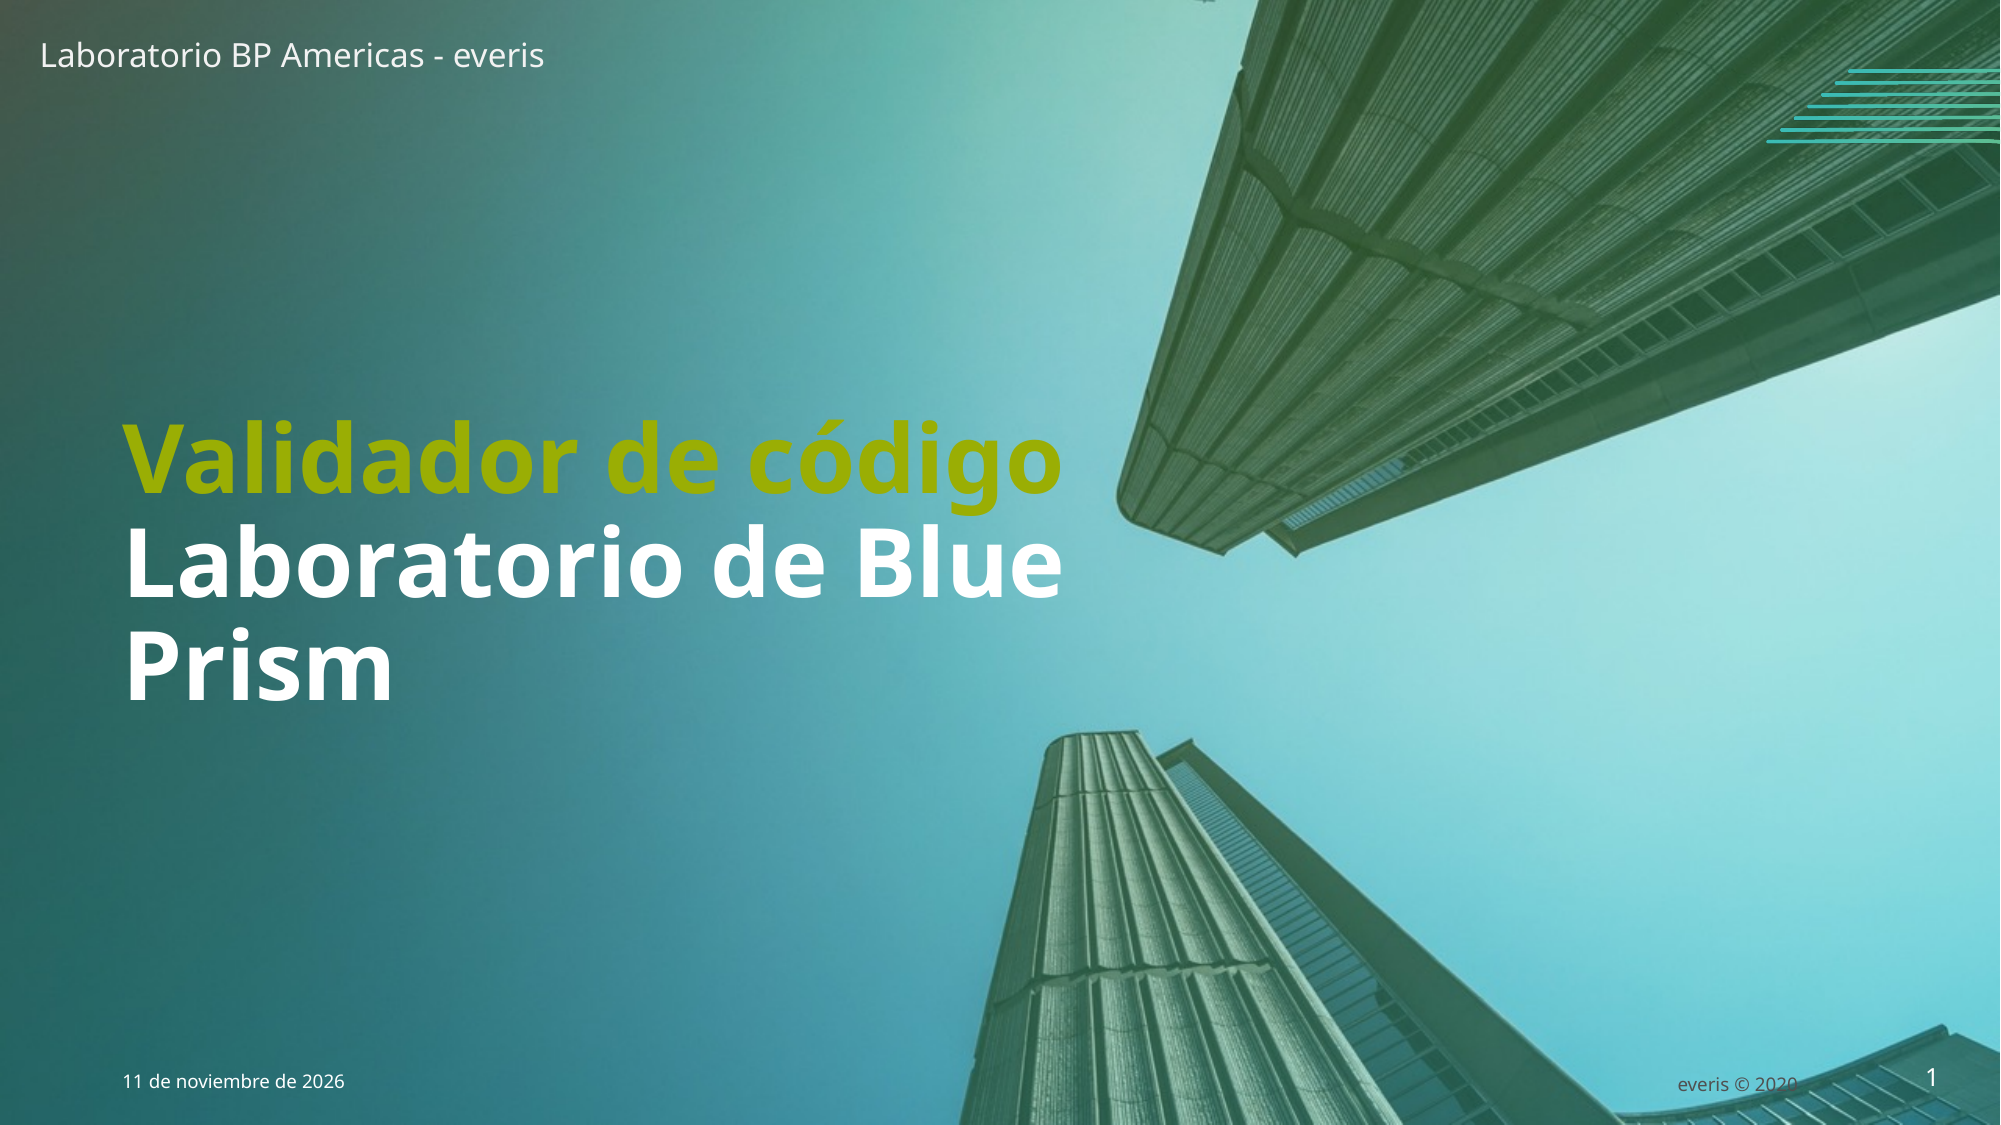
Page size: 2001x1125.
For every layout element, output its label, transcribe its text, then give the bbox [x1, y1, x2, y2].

footer everis © 2020 [662, 1042, 1813, 1103]
picture [0, 0, 2001, 1125]
text_box Laboratorio BP Americas - everis [24, 26, 827, 82]
slide_number 16 de octubre de 2020 [107, 1042, 588, 1103]
slide_number 1 [1847, 1042, 1955, 1103]
title Validador de código Laboratorio de Blue Prism [107, 403, 1083, 894]
